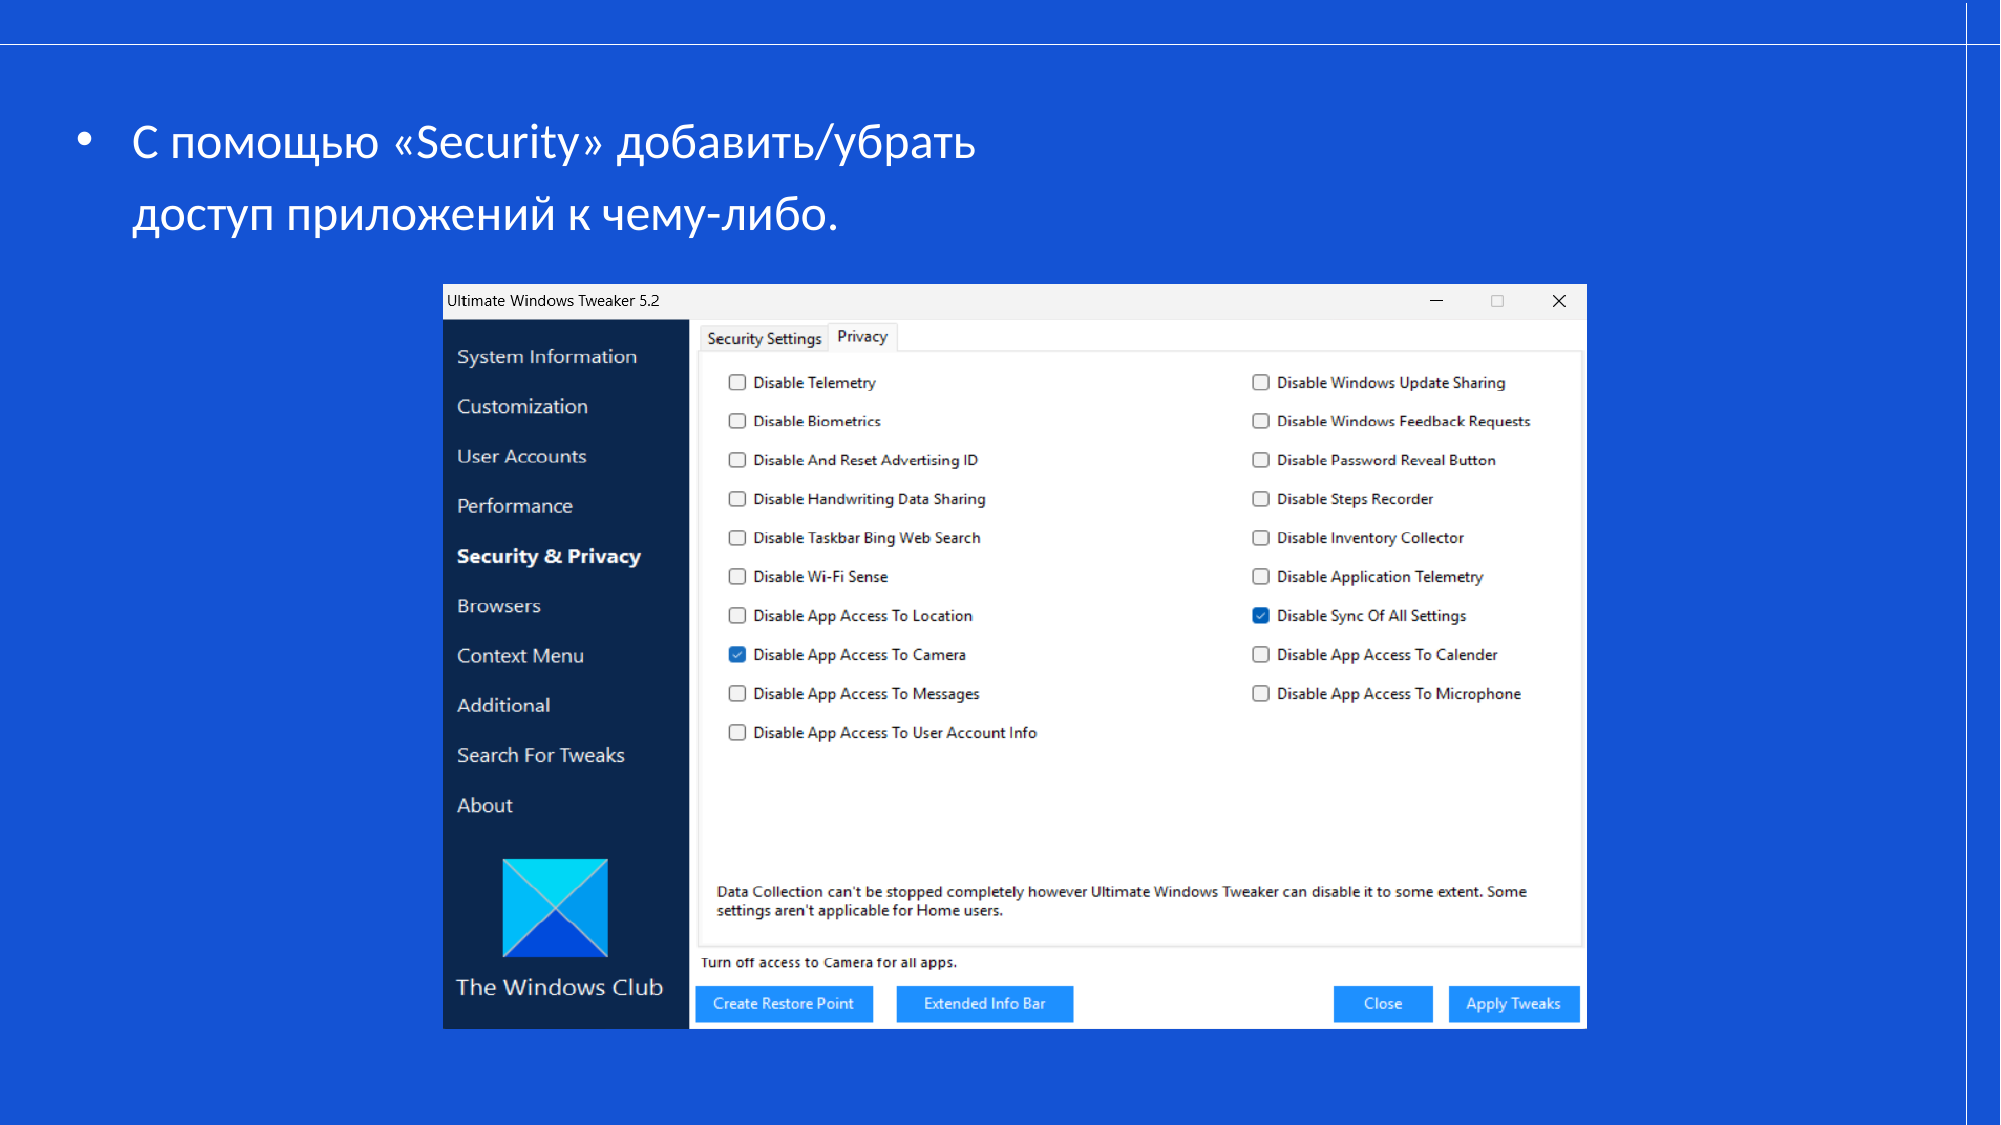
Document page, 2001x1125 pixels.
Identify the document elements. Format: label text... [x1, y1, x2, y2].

picture [442, 284, 1587, 1029]
list С помощью «Security» добавить/убрать доступ приложений к чему-либо. [75, 96, 1104, 1125]
